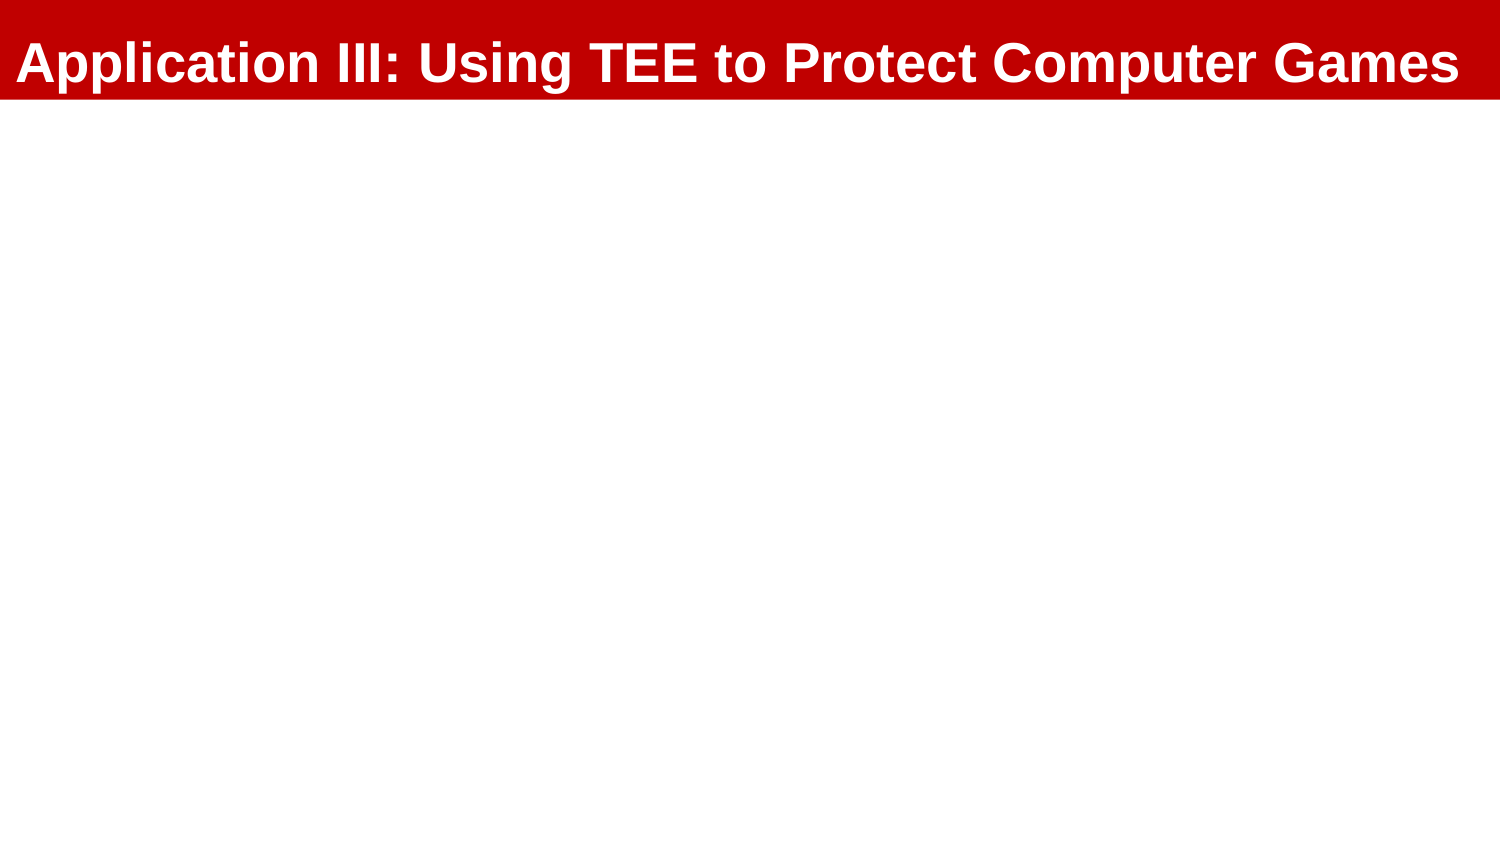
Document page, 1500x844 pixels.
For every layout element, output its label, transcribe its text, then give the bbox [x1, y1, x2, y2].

text_box Application III: Using TEE to Protect Computer Games [0, 0, 1500, 100]
